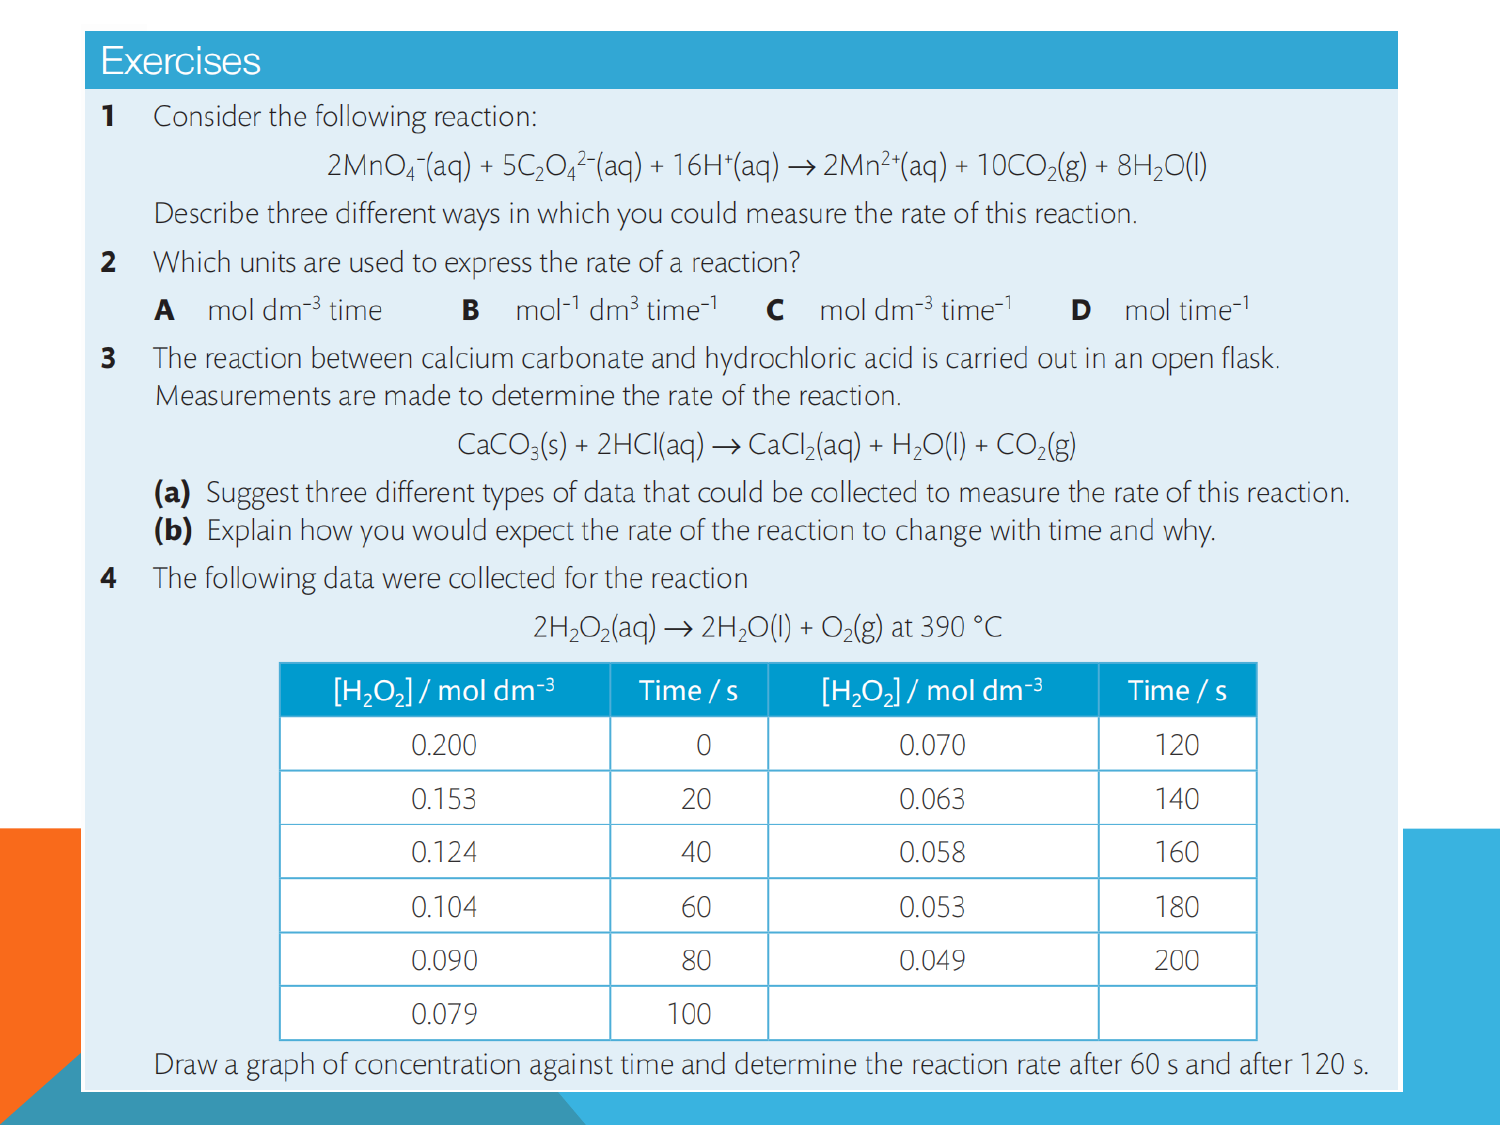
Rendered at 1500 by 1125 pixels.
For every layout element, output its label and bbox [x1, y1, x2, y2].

picture [81, 24, 1403, 1092]
